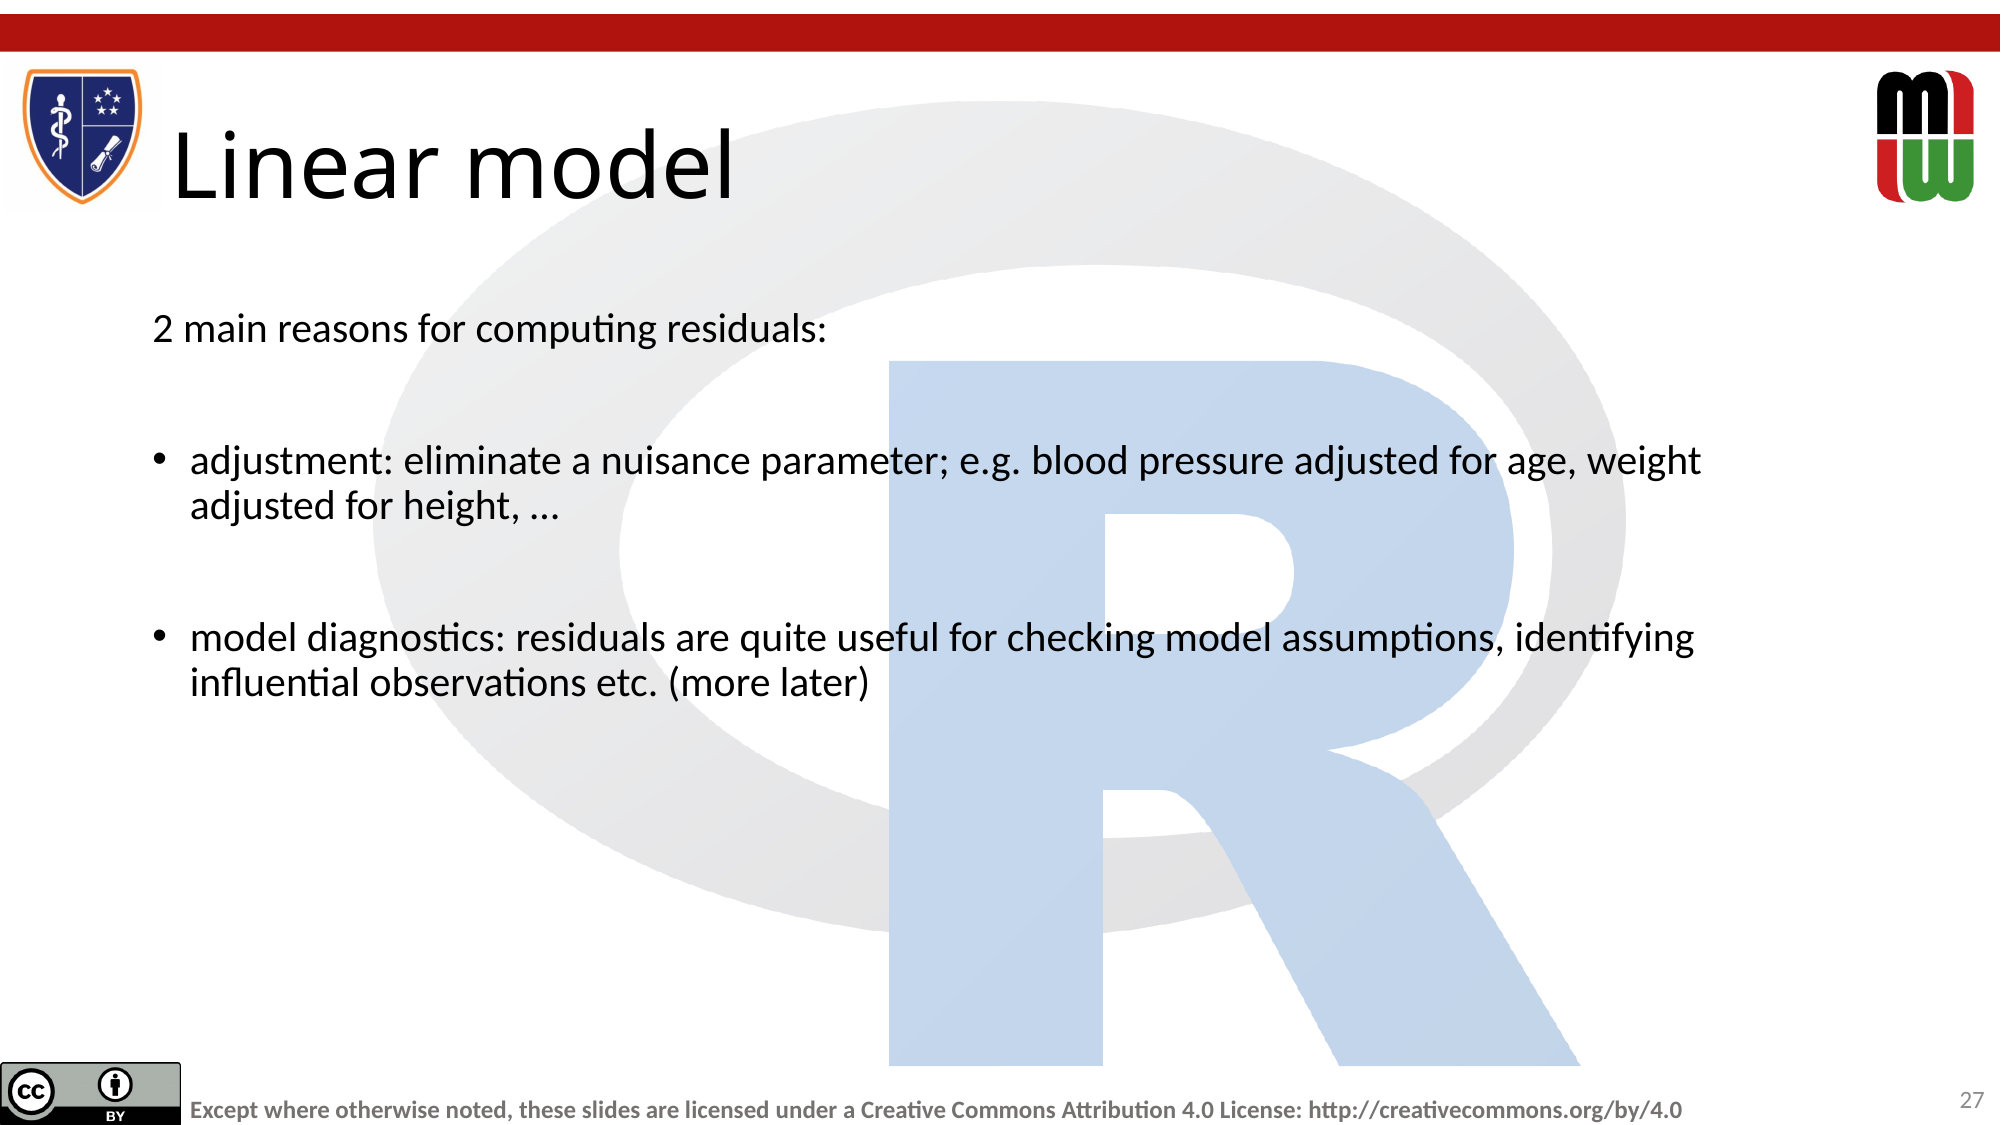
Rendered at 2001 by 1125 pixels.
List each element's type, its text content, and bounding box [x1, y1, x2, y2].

title Linear model [155, 59, 1851, 278]
picture [4, 59, 155, 213]
picture [0, 1062, 181, 1125]
slide_number 27 [1550, 1073, 2000, 1125]
